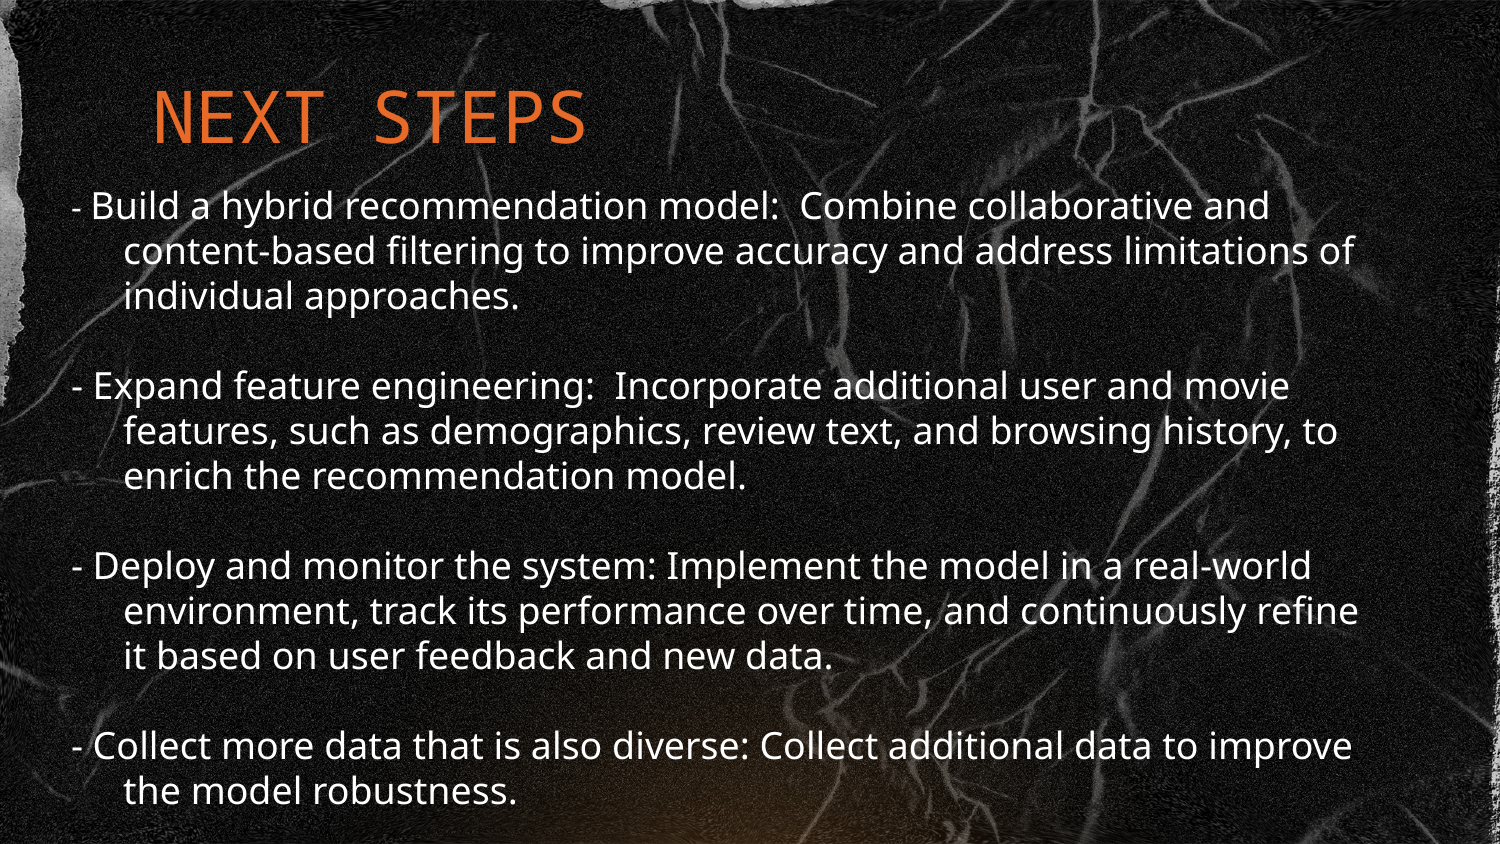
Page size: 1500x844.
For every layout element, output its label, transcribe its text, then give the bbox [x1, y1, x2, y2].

subtitle - Build a hybrid recommendation model: Combine collaborative and content-based filtering to improve accuracy and address limitations of individual approaches. - Expand feature engineering: Incorporate additional user and movie features, such as demographics, review text, and browsing history, to enrich the recommendation model. - Deploy and monitor the system: Implement the model in a real-world environment, track its performance over time, and continuously refine it based on user feedback and new data. - Collect more data that is also diverse: Collect additional data to improve the model robustness. [33, 166, 1397, 755]
picture [0, 0, 1500, 844]
title NEXT STEPS [118, 72, 1382, 166]
